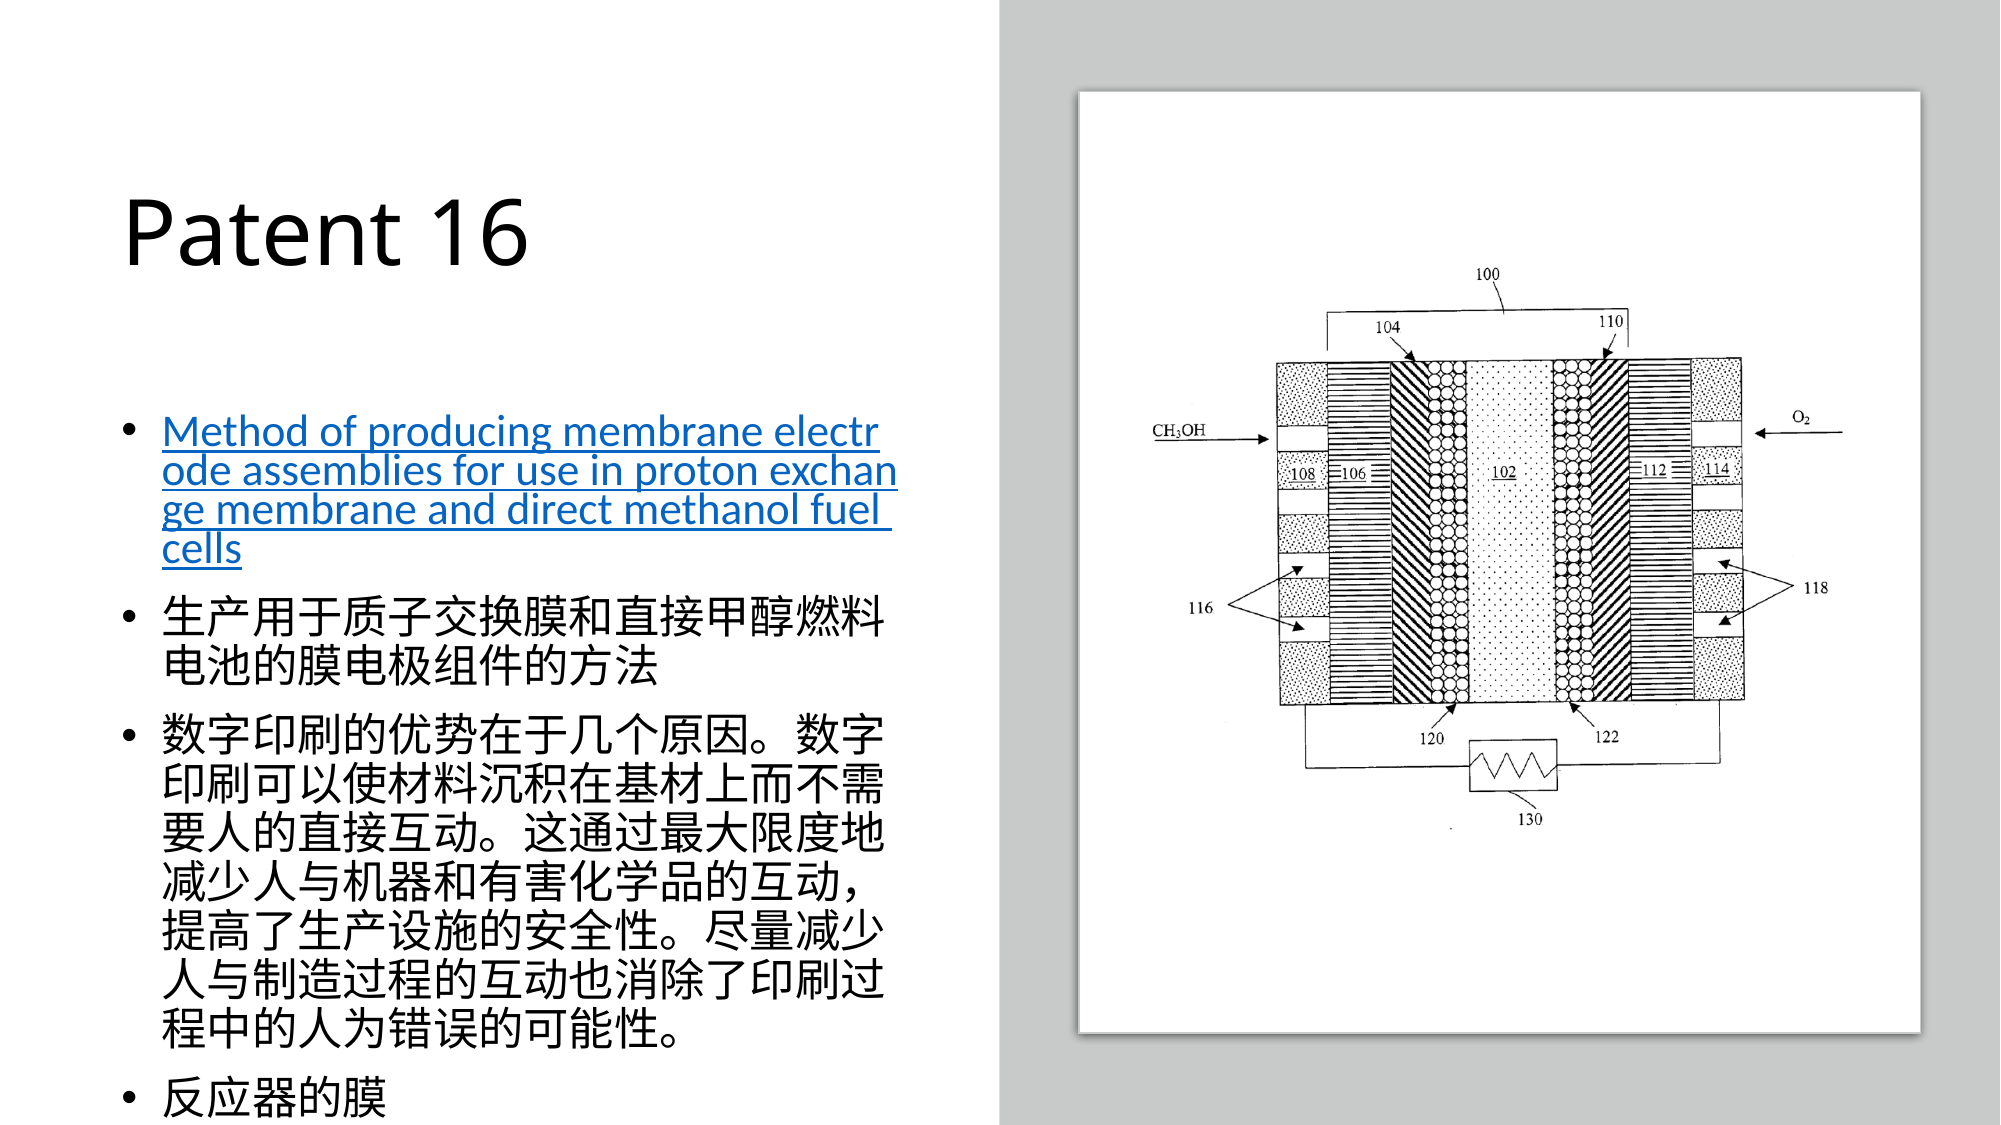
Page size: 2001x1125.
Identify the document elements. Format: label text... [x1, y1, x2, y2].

text_box [1078, 90, 1922, 1034]
text_box [998, 0, 2000, 1125]
picture [1133, 195, 1866, 930]
title Patent 16 [106, 103, 918, 370]
list Method of producing membrane electrode assemblies for use in proton exchange membrane and direct methanol fuel cells 生产用于质子交换膜和直接甲醇燃料电池的膜电极组件的方法 数字印刷的优势在于几个原因。数字印刷可以使材料沉积在基材上而不需要人的直接互动。这通过最大限度地减少人与机器和有害化学品的互动，提高了生产设施的安全性。尽量减少人与制造过程的互动也消除了印刷过程中的人为错误的可能性。 反应器的膜 [106, 399, 918, 1021]
